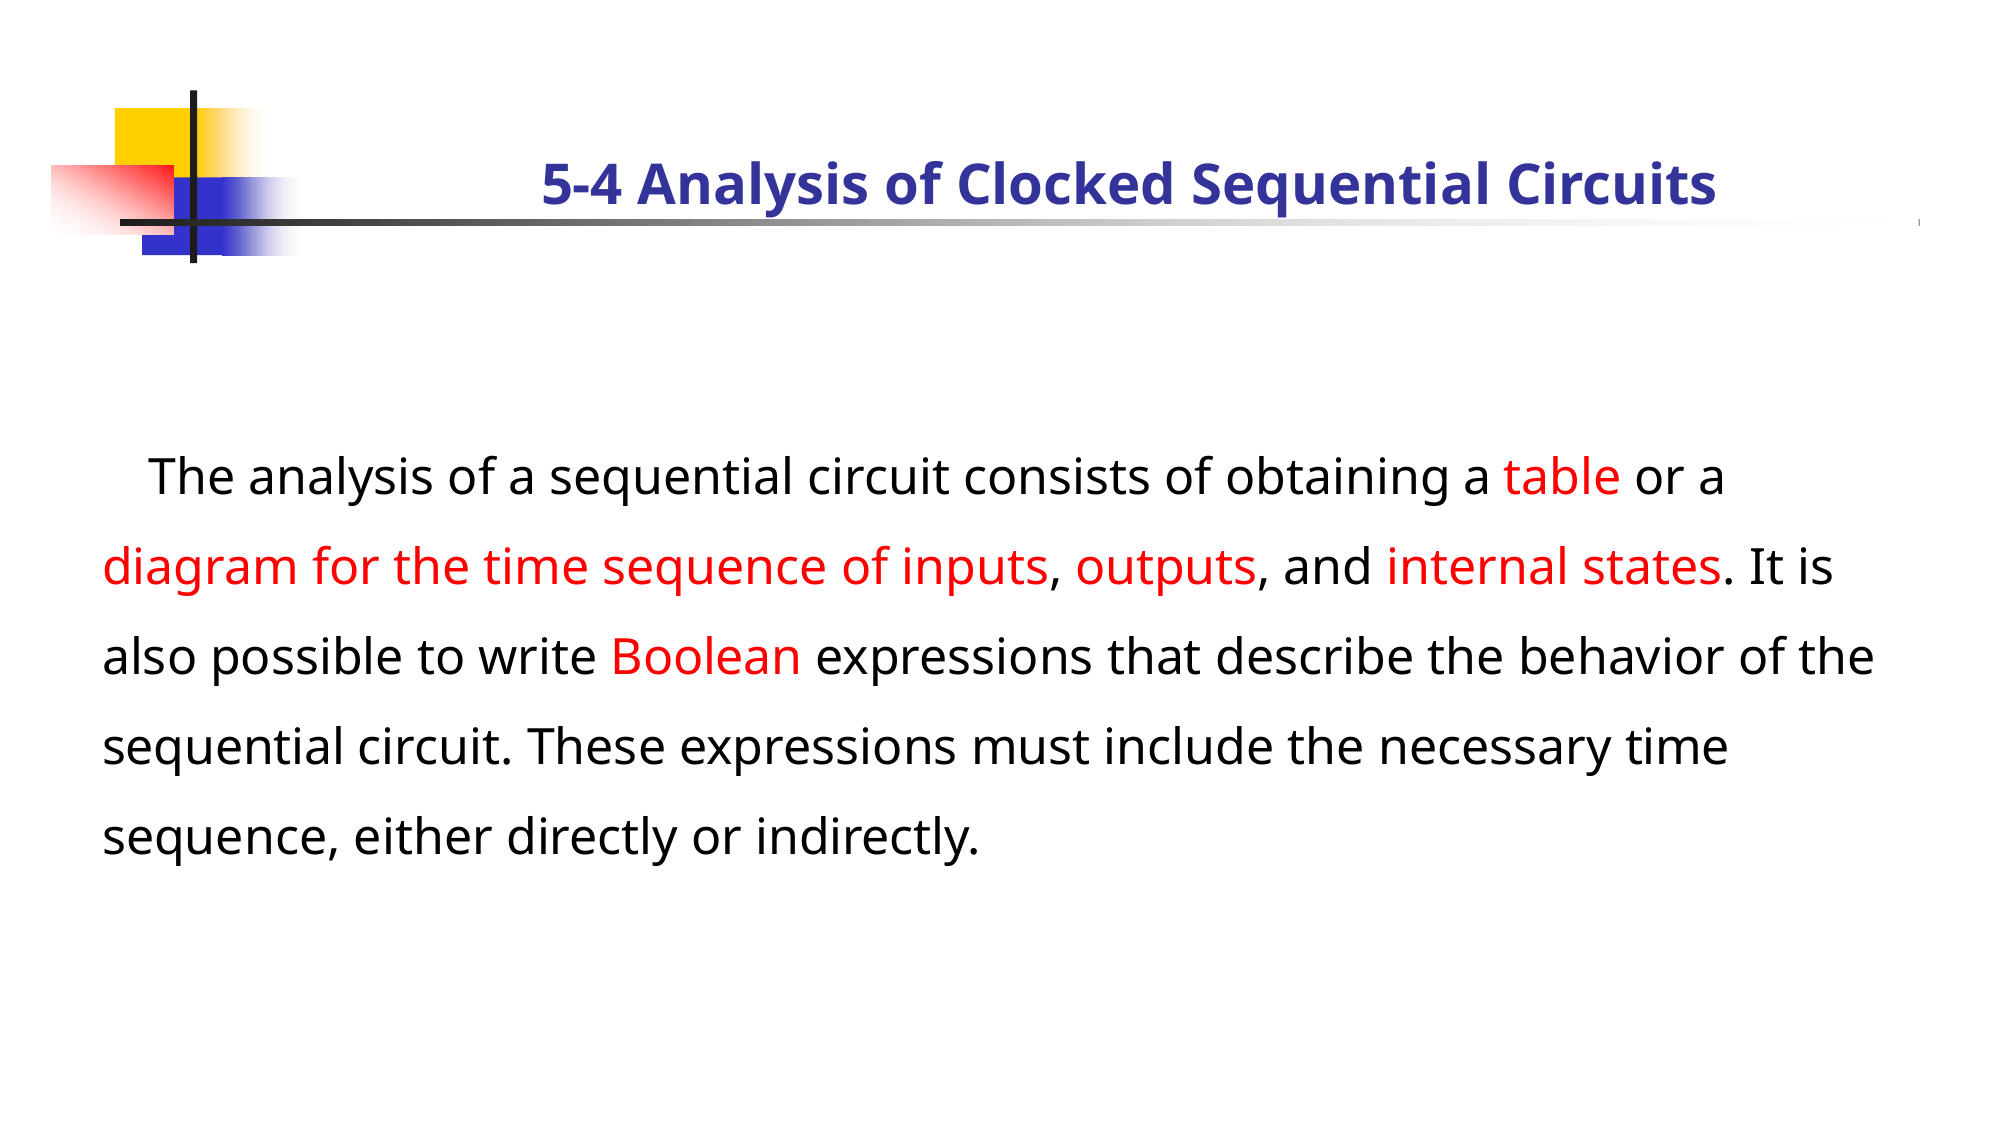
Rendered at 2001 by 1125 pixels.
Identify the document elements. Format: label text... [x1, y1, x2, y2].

list The analysis of a sequential circuit consists of obtaining a table or a diagram for the time sequence of inputs, outputs, and internal states. It is also possible to write Boolean expressions that describe the behavior of the sequential circuit. These expressions must include the necessary time sequence, either directly or indirectly. [99, 412, 1913, 1053]
picture [51, 108, 467, 256]
title 5-4 Analysis of Clocked Sequential Circuits [467, 0, 2000, 337]
